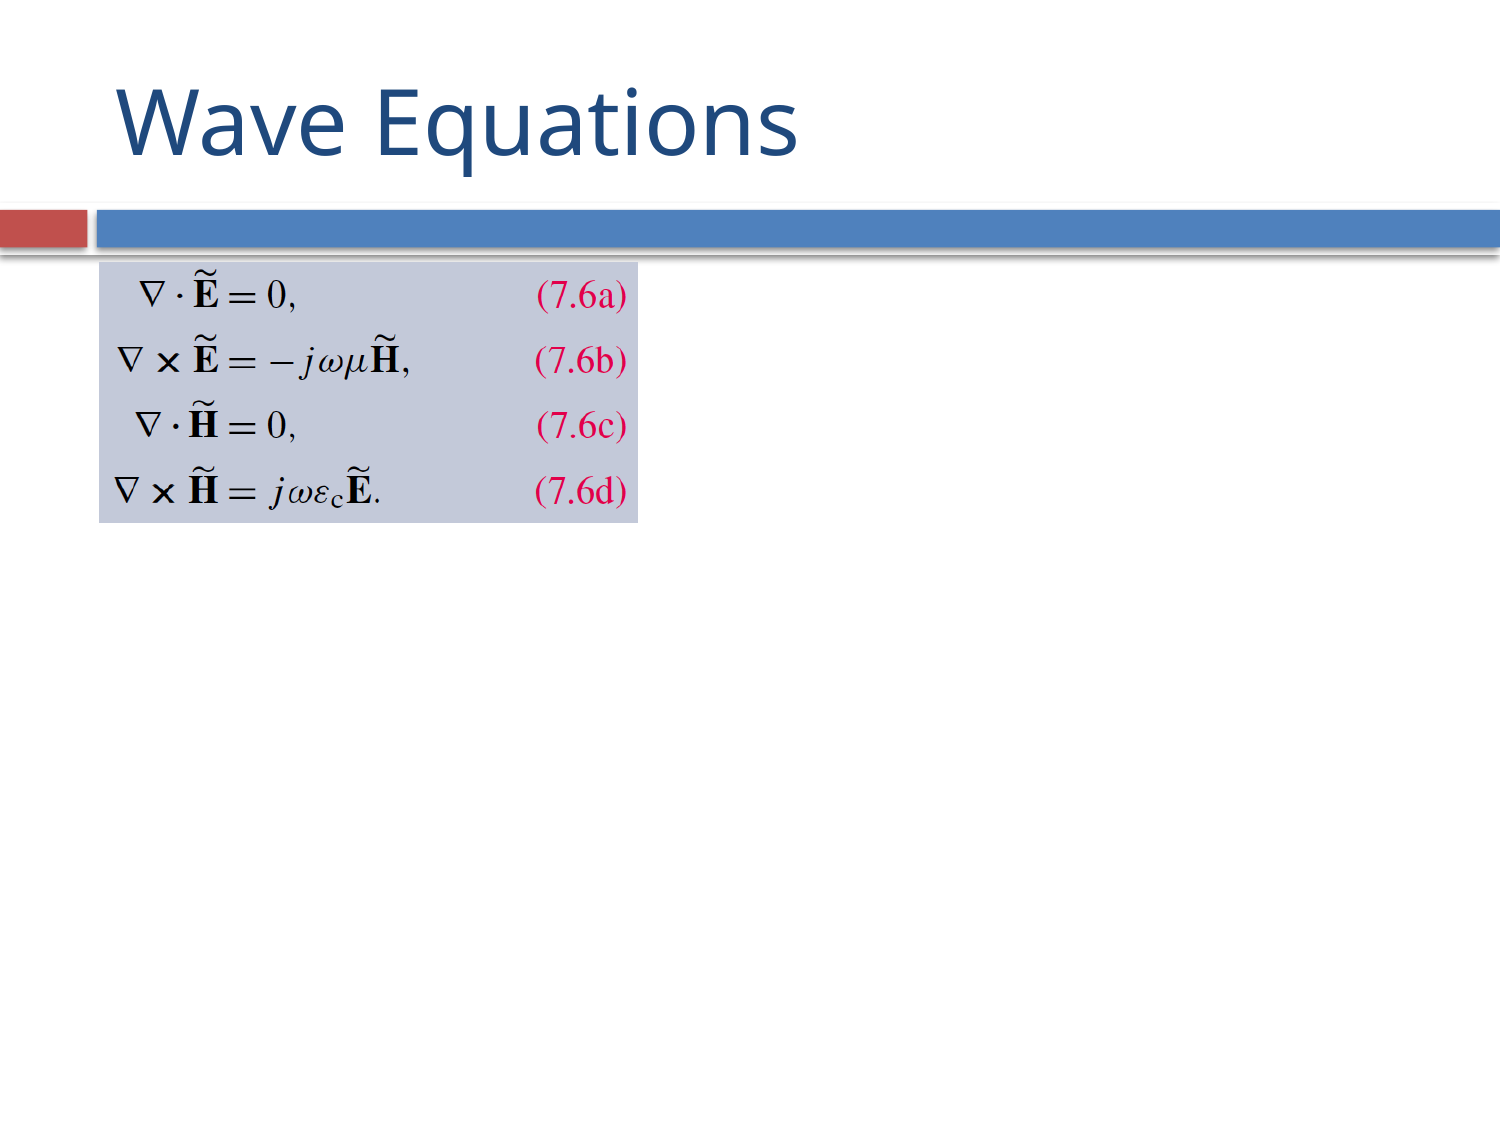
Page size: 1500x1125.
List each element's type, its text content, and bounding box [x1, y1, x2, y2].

picture [99, 262, 638, 523]
title Wave Equations [100, 37, 1438, 200]
